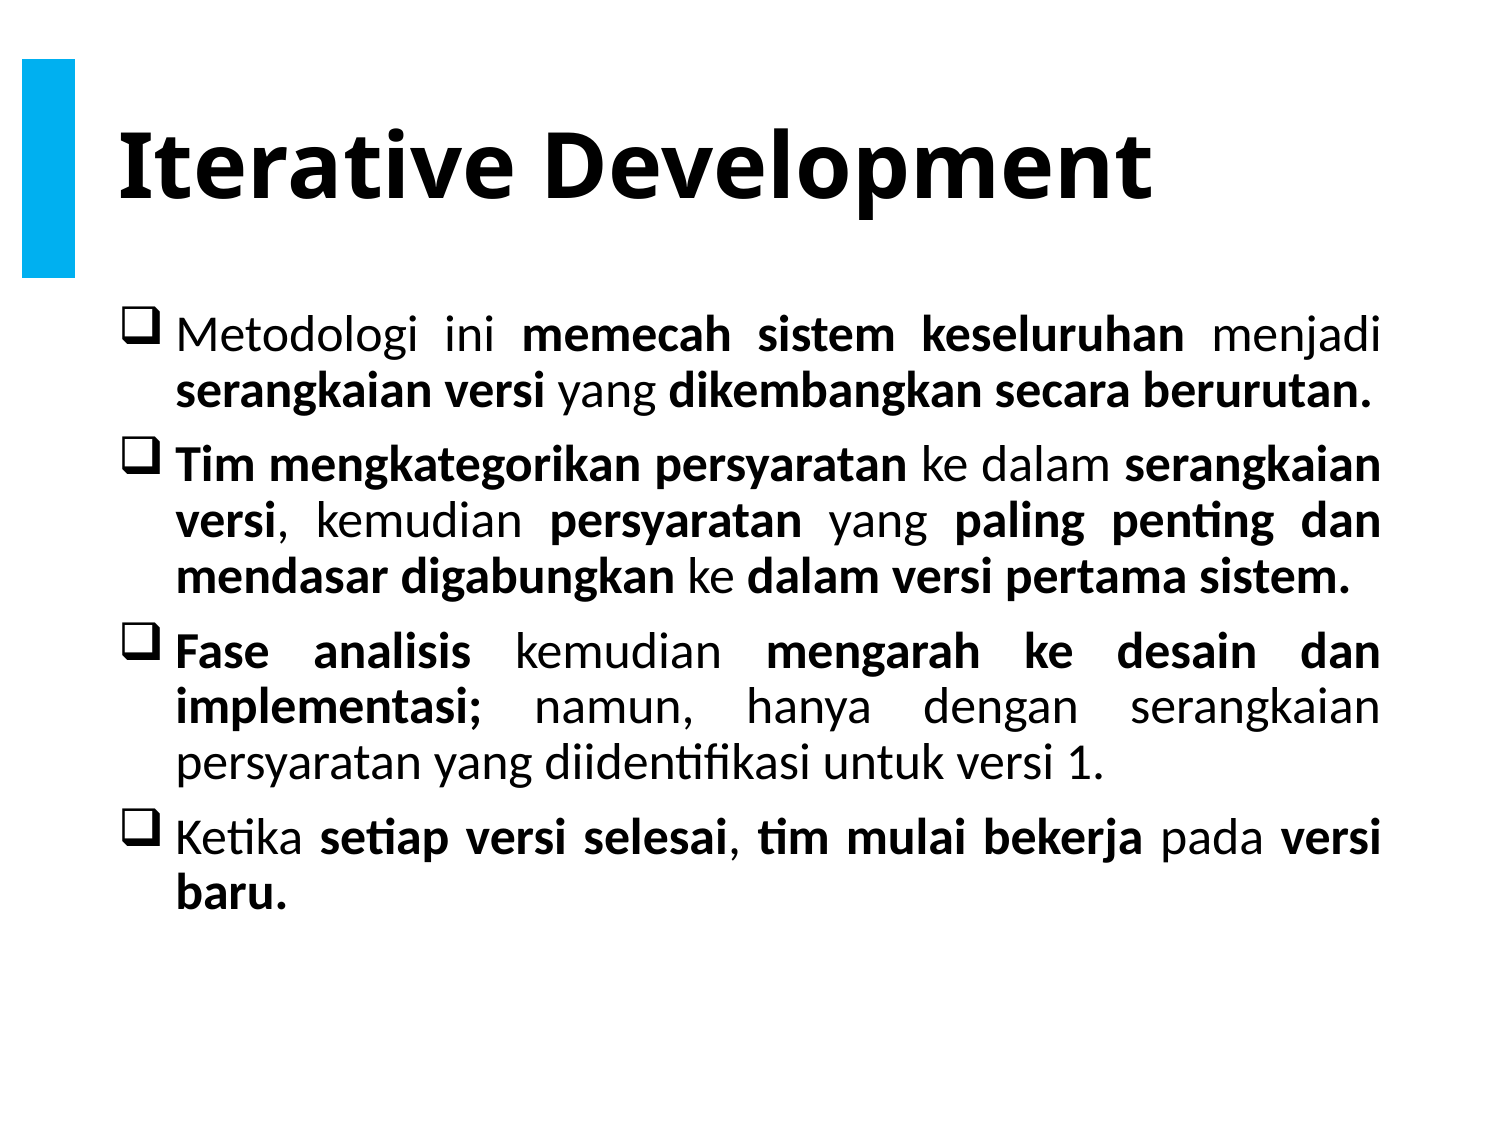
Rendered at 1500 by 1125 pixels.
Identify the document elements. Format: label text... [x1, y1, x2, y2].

title Iterative Development [103, 59, 1397, 278]
list Metodologi ini memecah sistem keseluruhan menjadi serangkaian versi yang dikembangkan secara berurutan. Tim mengkategorikan persyaratan ke dalam serangkaian versi, kemudian persyaratan yang paling penting dan mendasar digabungkan ke dalam versi pertama sistem. Fase analisis kemudian mengarah ke desain dan implementasi; namun, hanya dengan serangkaian persyaratan yang diidentifikasi untuk versi 1. Ketika setiap versi selesai, tim mulai bekerja pada versi baru. [103, 299, 1397, 1014]
